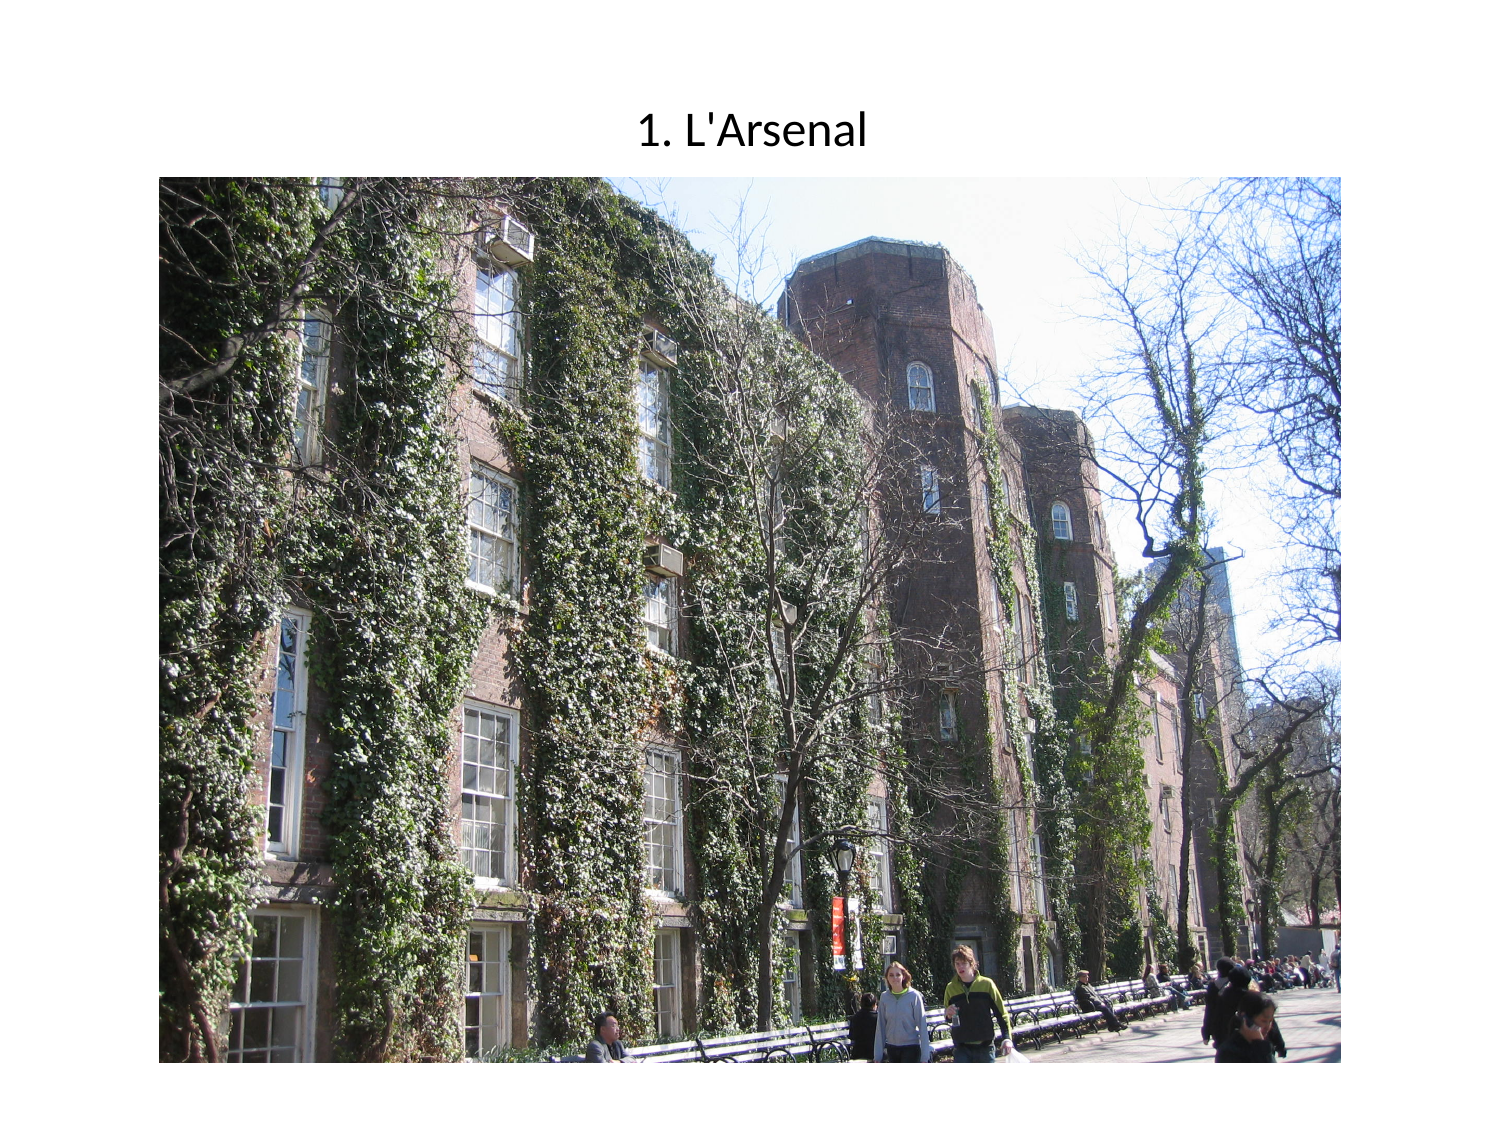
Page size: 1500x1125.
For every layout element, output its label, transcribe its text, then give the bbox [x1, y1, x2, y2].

text_box 1. L'Arsenal [545, 88, 959, 164]
picture [159, 176, 1341, 1063]
